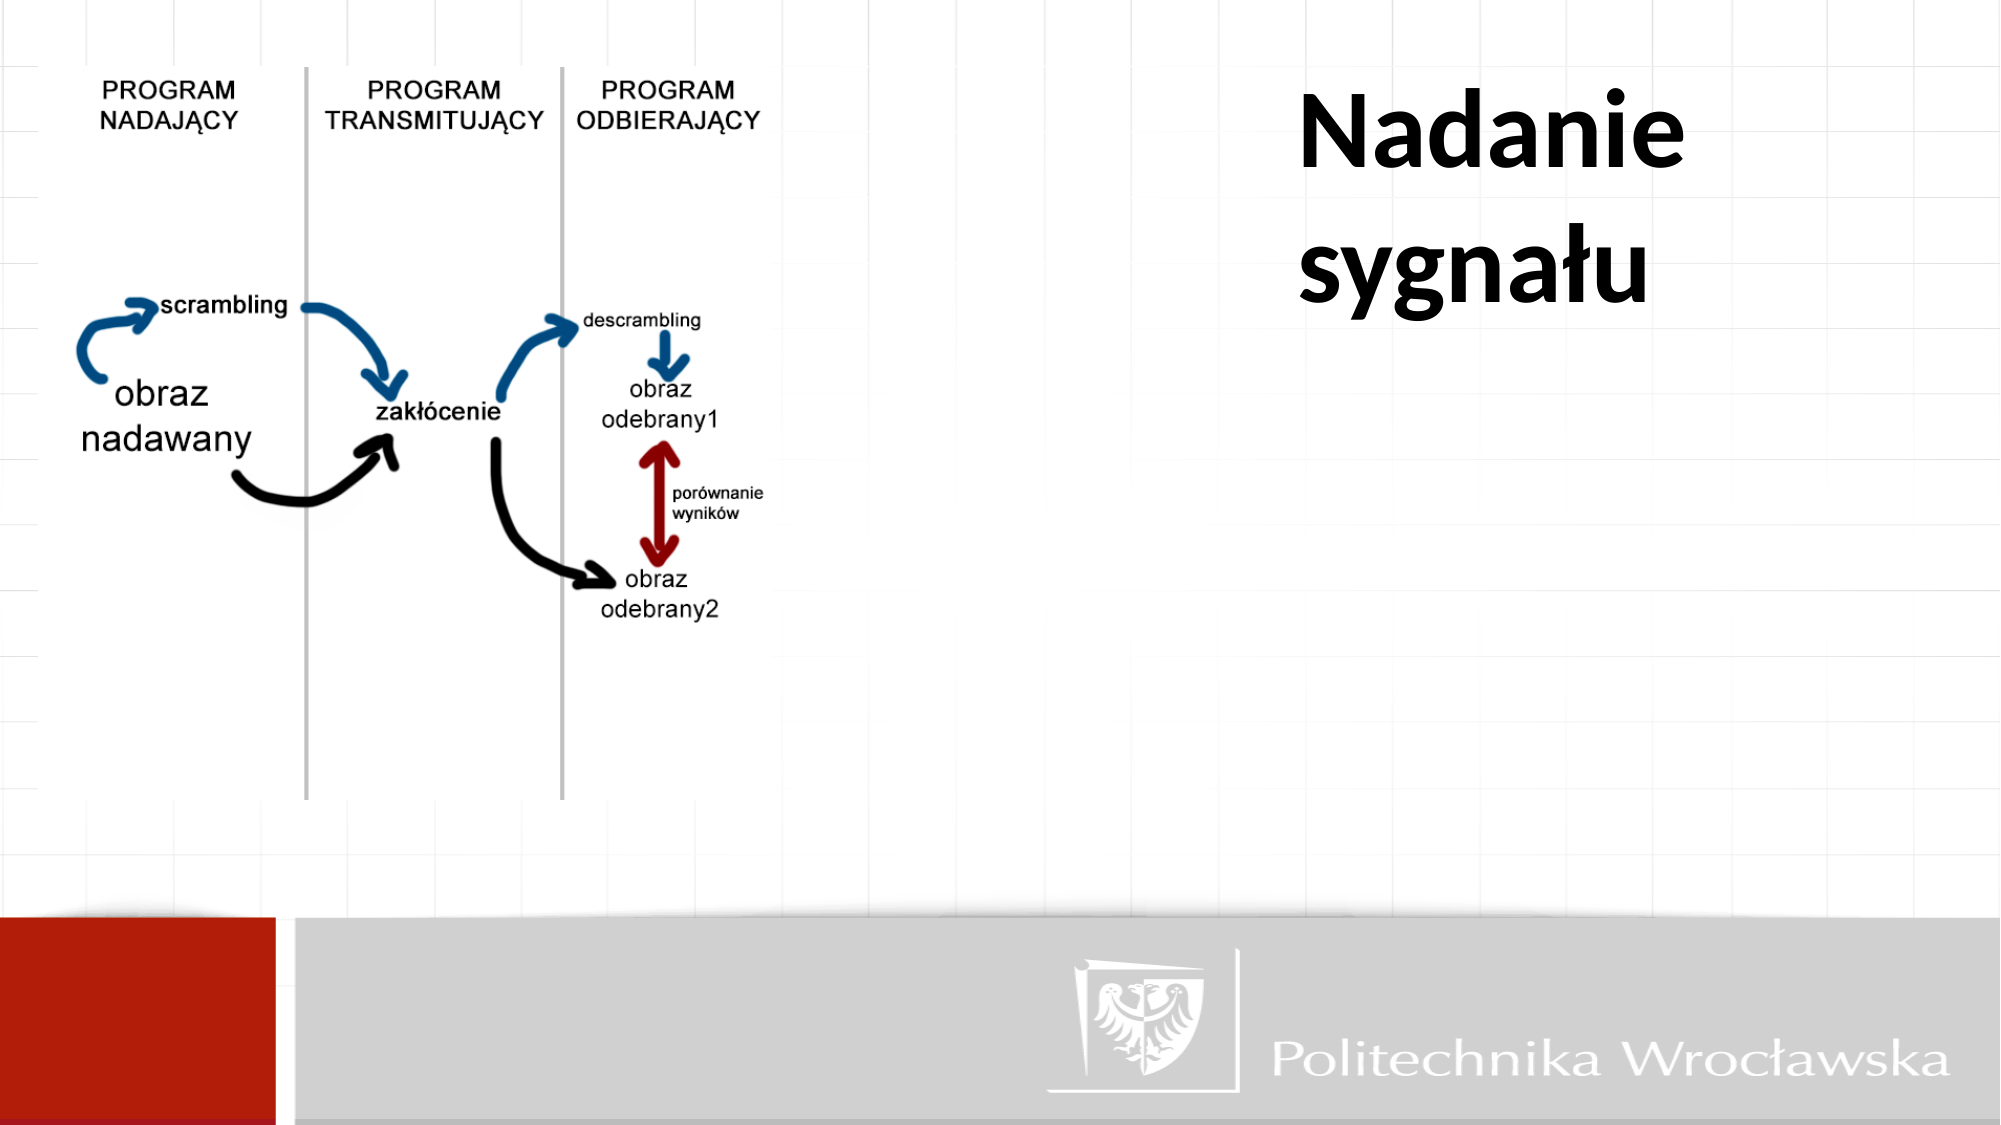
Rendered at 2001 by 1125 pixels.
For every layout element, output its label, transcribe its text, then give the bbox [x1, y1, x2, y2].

list Nadanie sygnału [1297, 104, 1906, 275]
picture [0, 0, 2000, 1125]
